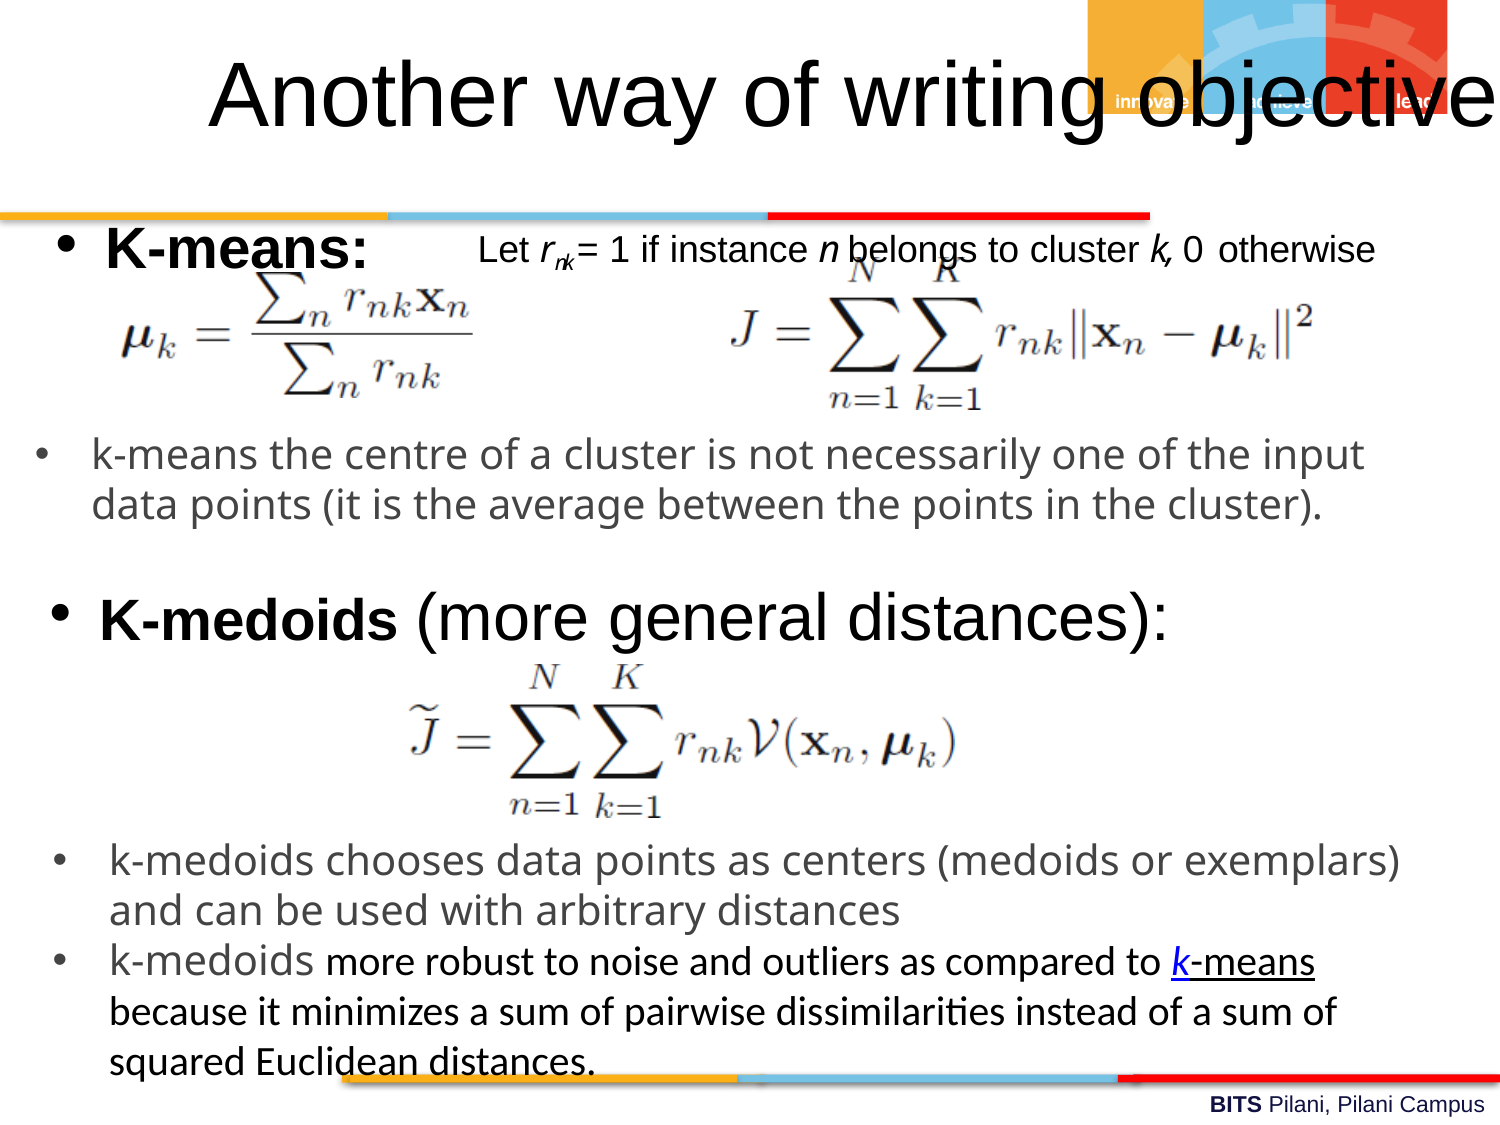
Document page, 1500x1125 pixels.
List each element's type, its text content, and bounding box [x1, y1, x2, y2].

title Another way of writing objective [205, 32, 1500, 223]
text_box K-medoids (more general distances): [41, 572, 1194, 655]
picture [1087, 0, 1448, 32]
text_box K-means: [47, 207, 393, 281]
text_box [730, 275, 1313, 410]
text_box [120, 272, 473, 398]
text_box [408, 664, 955, 818]
text_box k-medoids chooses data points as centers (medoids or exemplars) and can be used with arbitrary distances k-medoids more robust to noise and outliers as compared to k-means because it minimizes a sum of pairwise dissimilarities instead of a sum of squared Euclidean distances. [37, 826, 1446, 1092]
text_box Let rnk = 1 if instance n belongs to cluster k, 0 otherwise [471, 223, 1405, 275]
text_box k-means the centre of a cluster is not necessarily one of the input data points (it is the average between the points in the cluster). [20, 420, 1446, 536]
